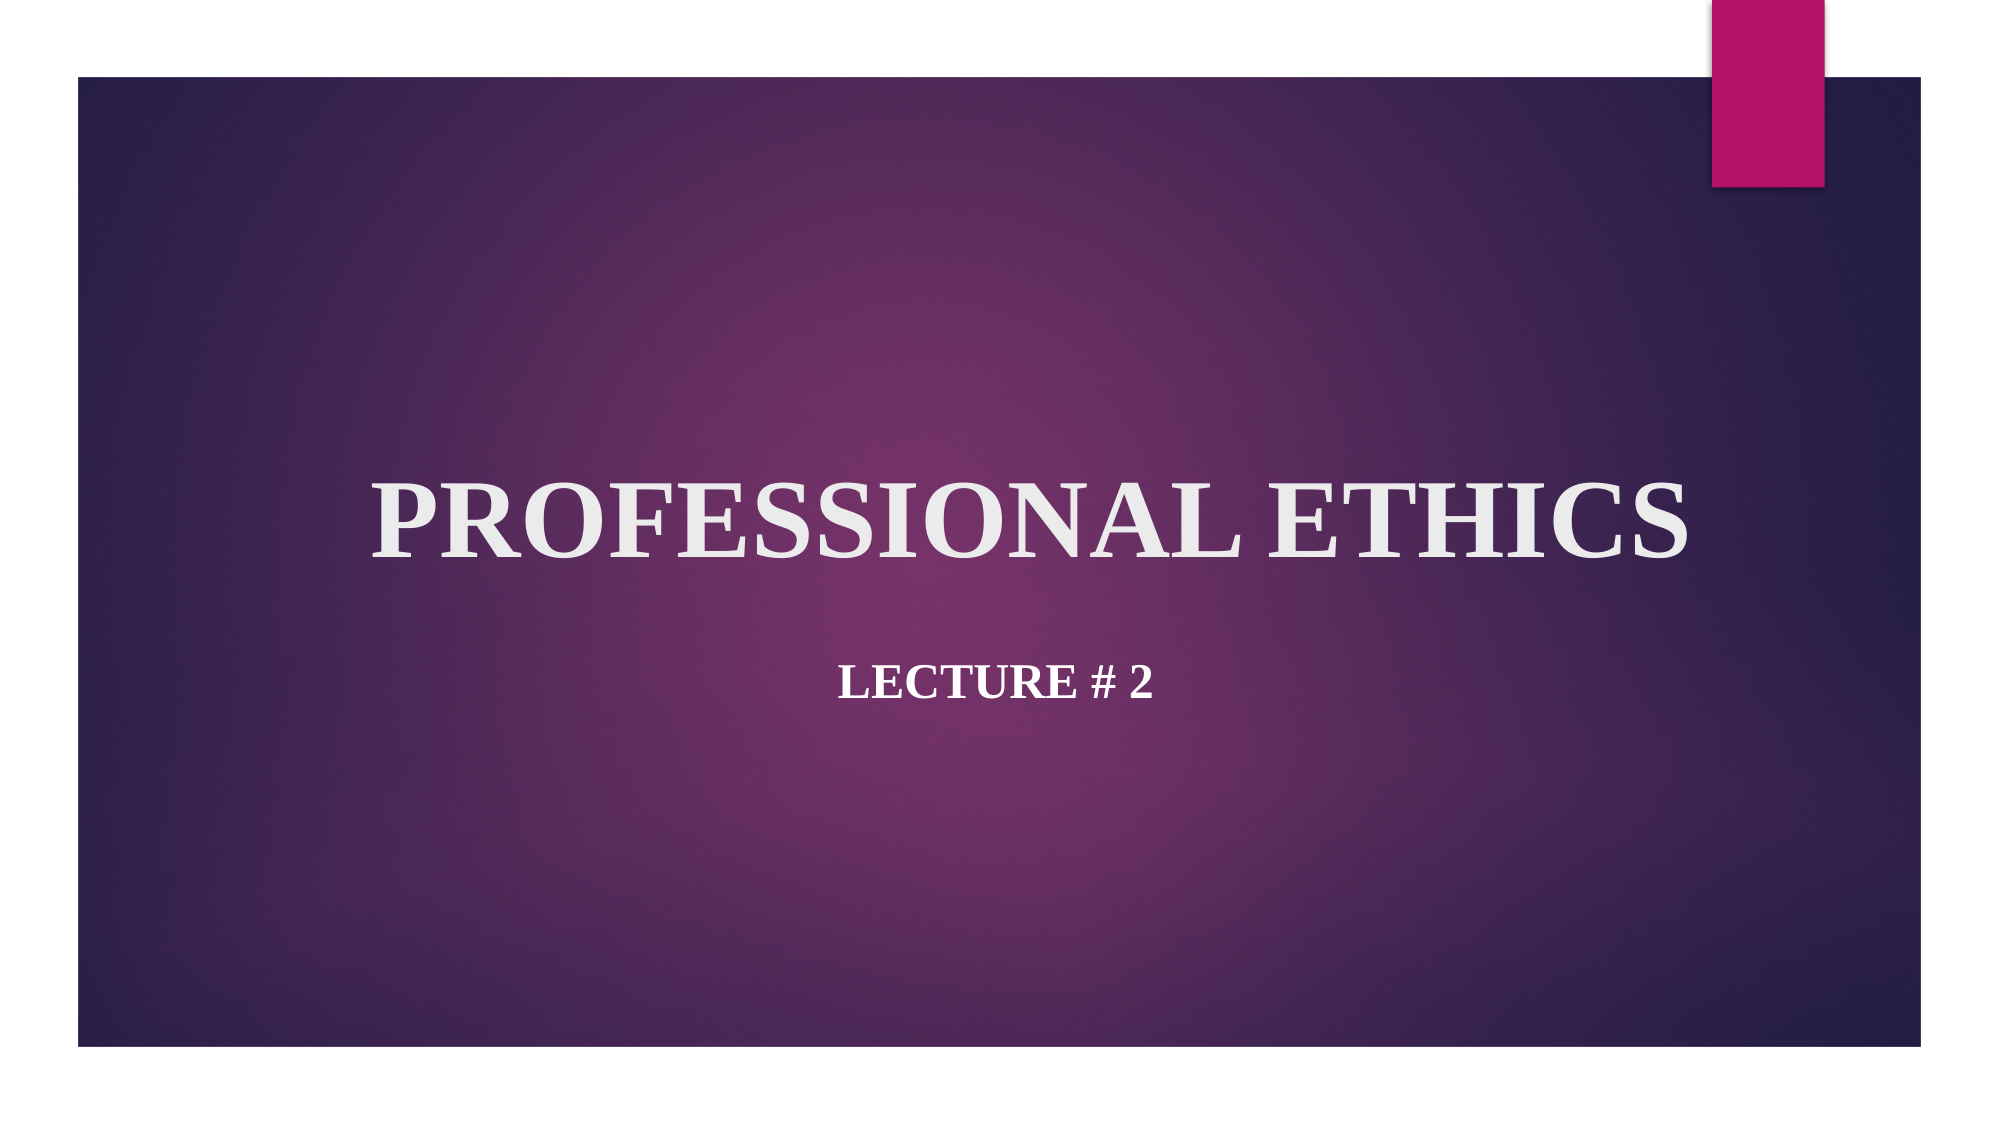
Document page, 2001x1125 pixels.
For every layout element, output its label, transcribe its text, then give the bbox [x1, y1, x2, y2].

subtitle LECTURE # 2 [822, 641, 1235, 783]
title PROFESSIONAL ETHICS [286, 268, 1777, 588]
